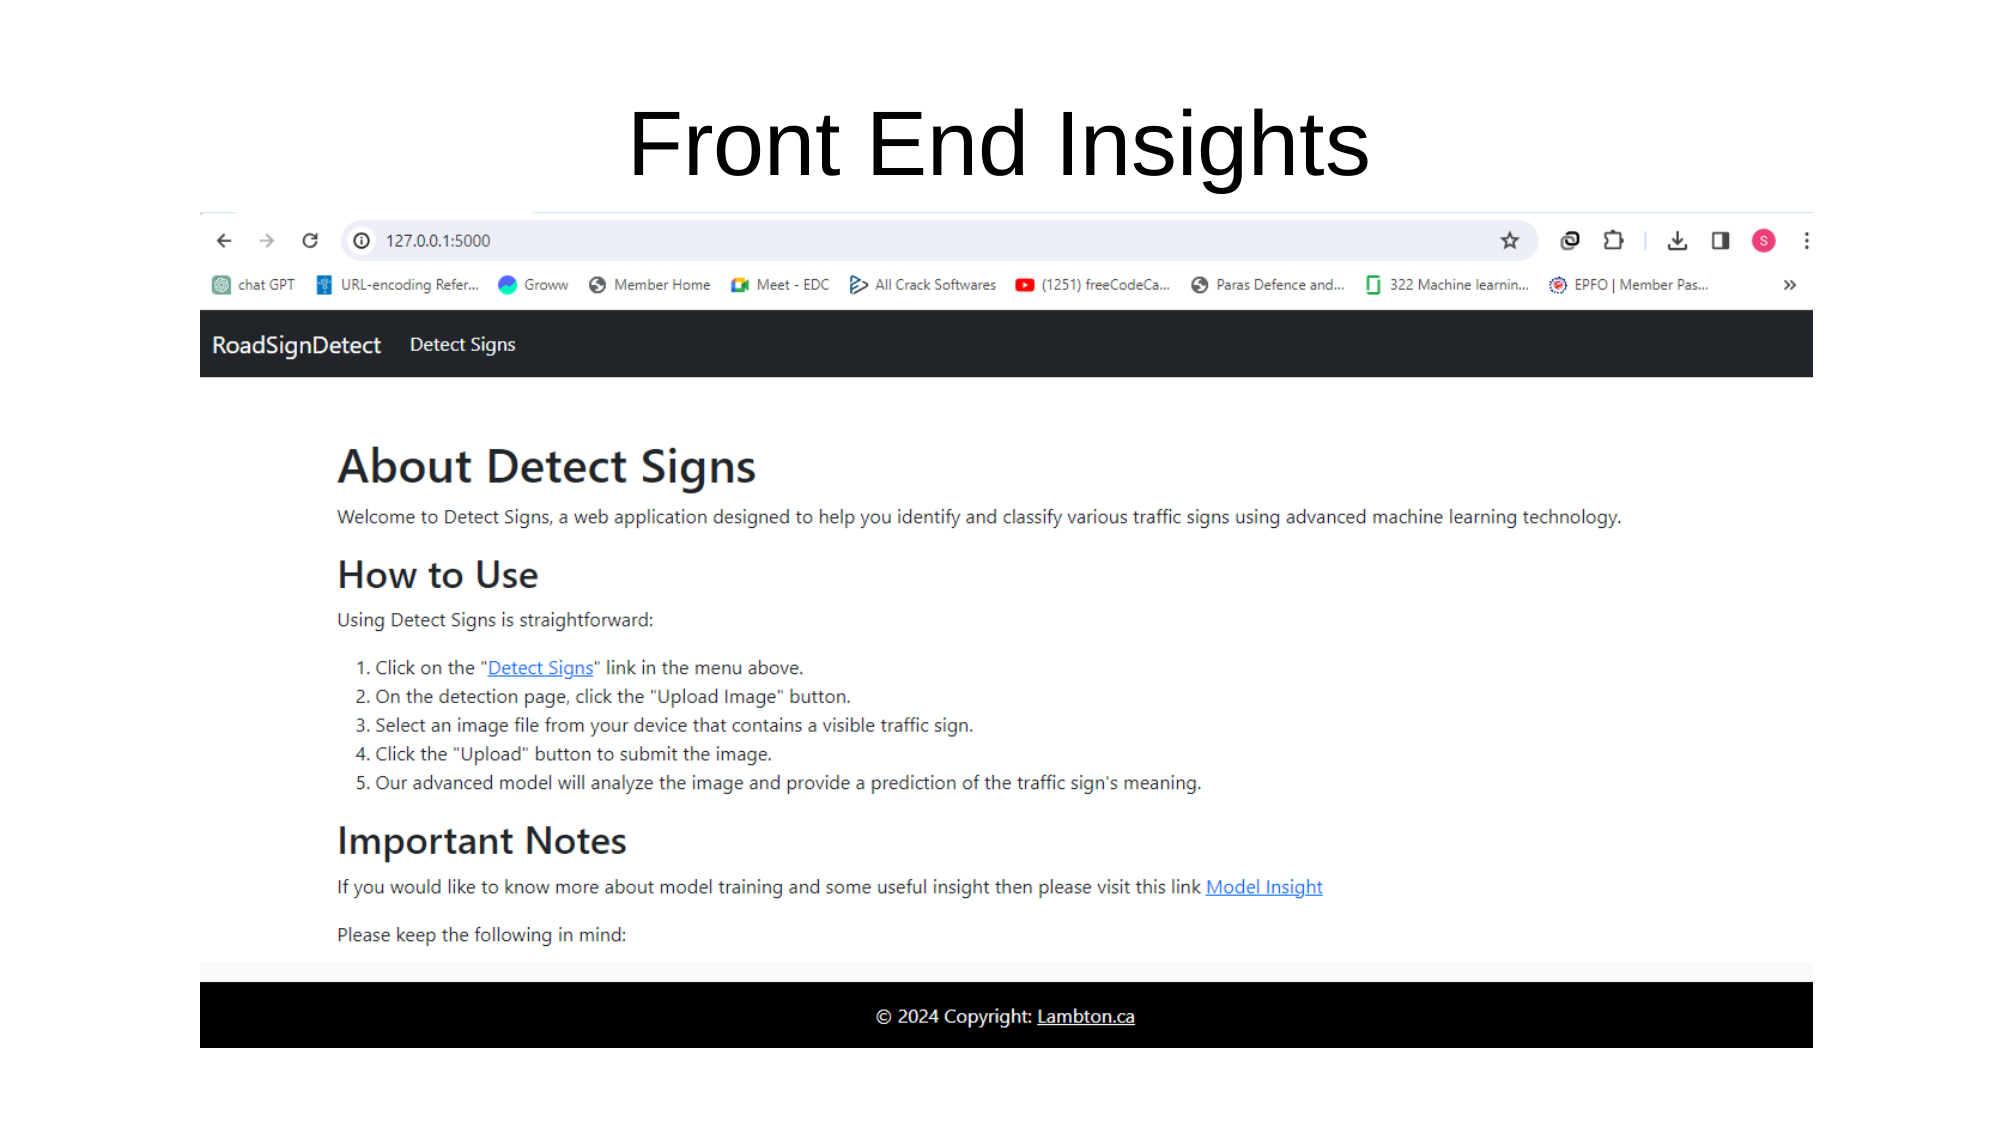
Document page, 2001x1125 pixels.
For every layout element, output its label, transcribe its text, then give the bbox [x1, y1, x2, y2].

title Front End Insights [99, 45, 1900, 233]
picture [199, 212, 1813, 1049]
